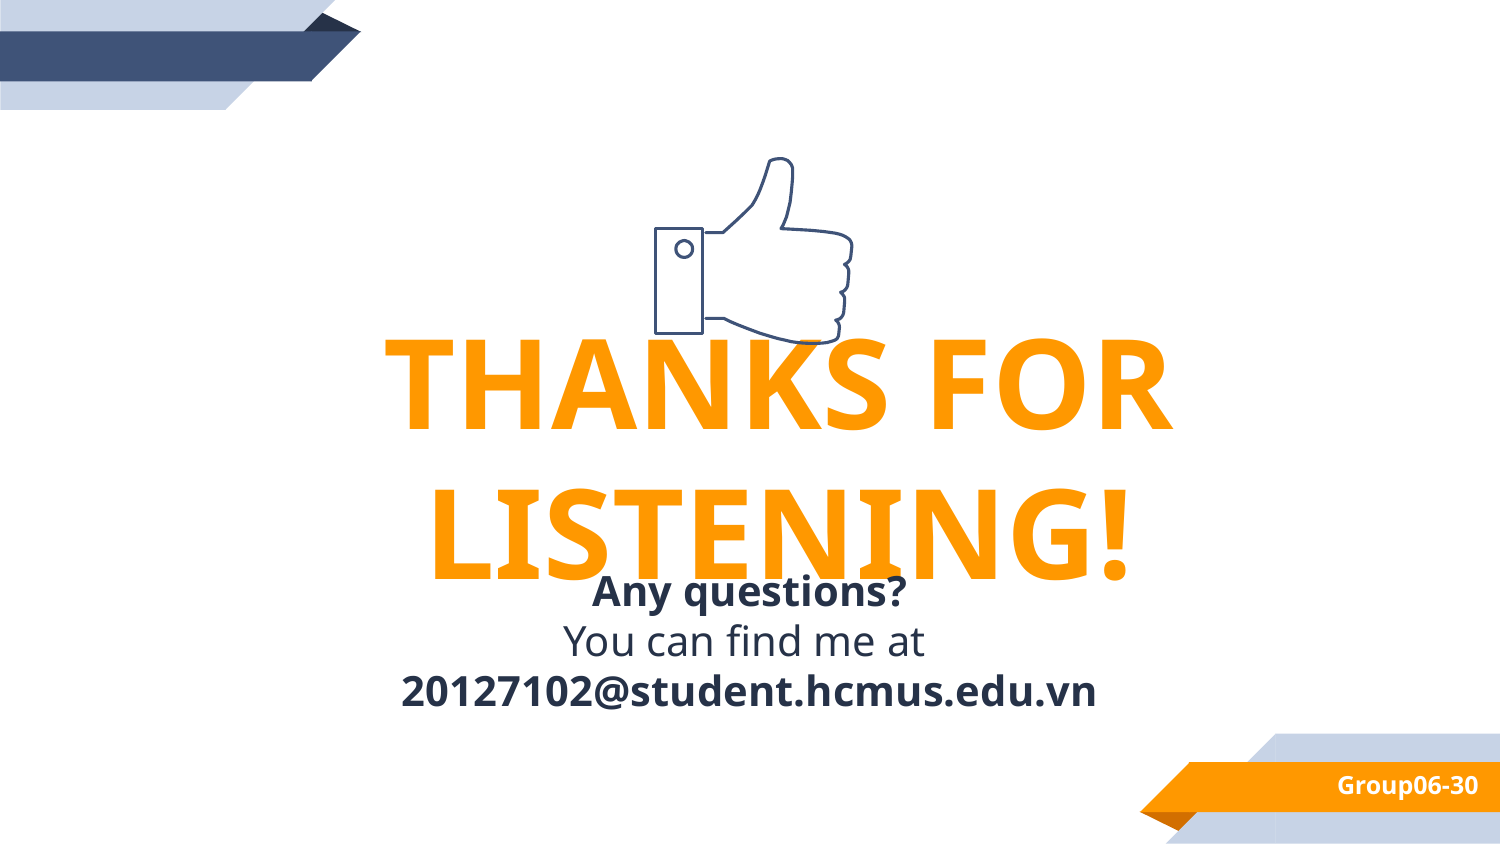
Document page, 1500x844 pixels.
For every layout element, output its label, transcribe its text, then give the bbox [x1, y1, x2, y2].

slide_number Group06-30 [1249, 760, 1494, 813]
subtitle Any questions? You can find me at 20127102@student.hcmus.edu.vn [209, 529, 1291, 750]
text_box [655, 158, 853, 344]
title THANKS FOR LISTENING! [73, 353, 1485, 556]
